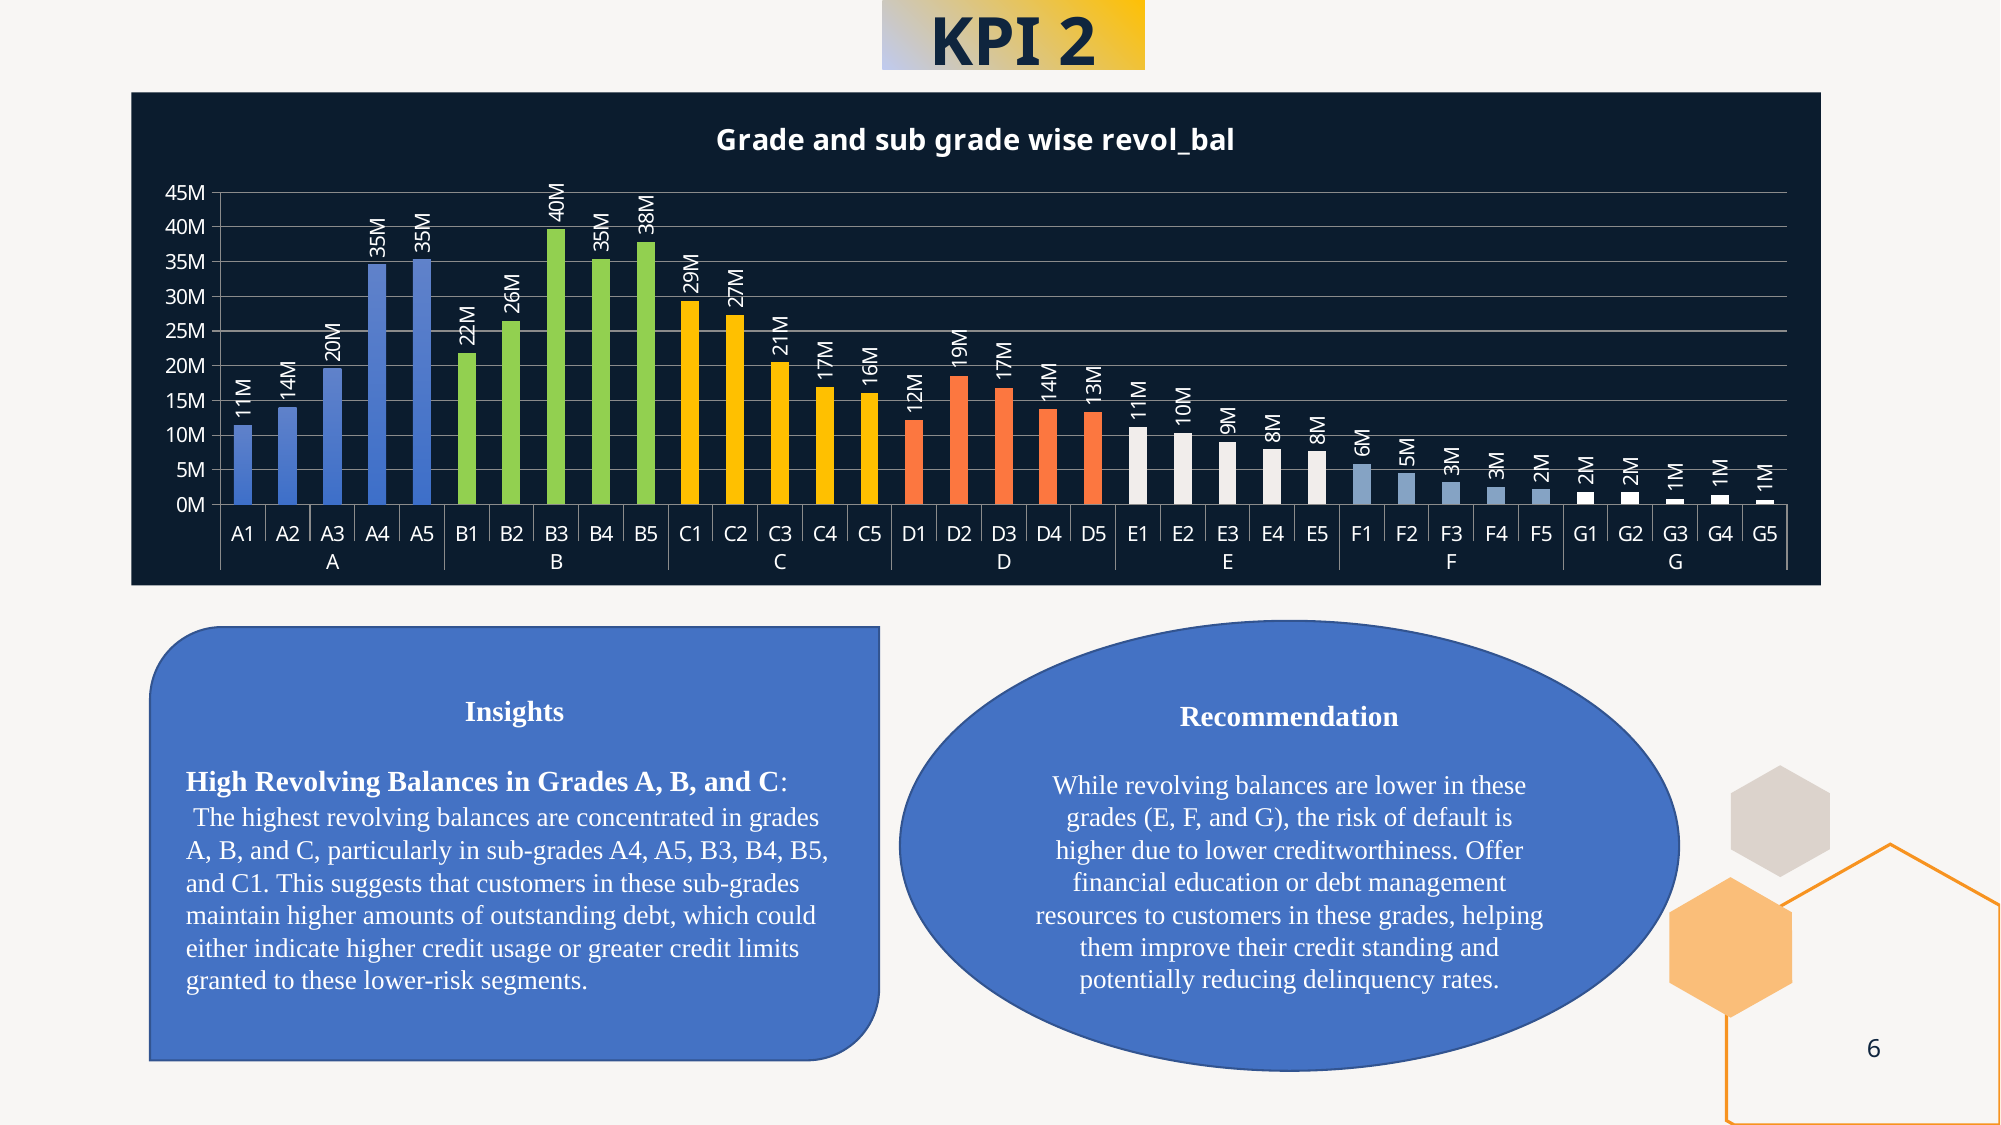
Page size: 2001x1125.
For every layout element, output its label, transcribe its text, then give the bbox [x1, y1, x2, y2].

text_box Recommendation While revolving balances are lower in these grades (E, F, and G), the risk of default is higher due to lower creditworthiness. Offer financial education or debt management resources to customers in these grades, helping them improve their credit standing and potentially reducing delinquency rates. [898, 619, 1681, 1072]
title KPI 2 [882, 0, 1145, 70]
chart [131, 92, 1821, 586]
text_box Insights High Revolving Balances in Grades A, B, and C: The highest revolving balances are concentrated in grades A, B, and C, particularly in sub-grades A4, A5, B3, B4, B5, and C1. This suggests that customers in these sub-grades maintain higher amounts of outstanding debt, which could either indicate higher credit usage or greater credit limits granted to these lower-risk segments. [148, 626, 881, 1062]
slide_number 6 [1836, 1020, 1912, 1080]
